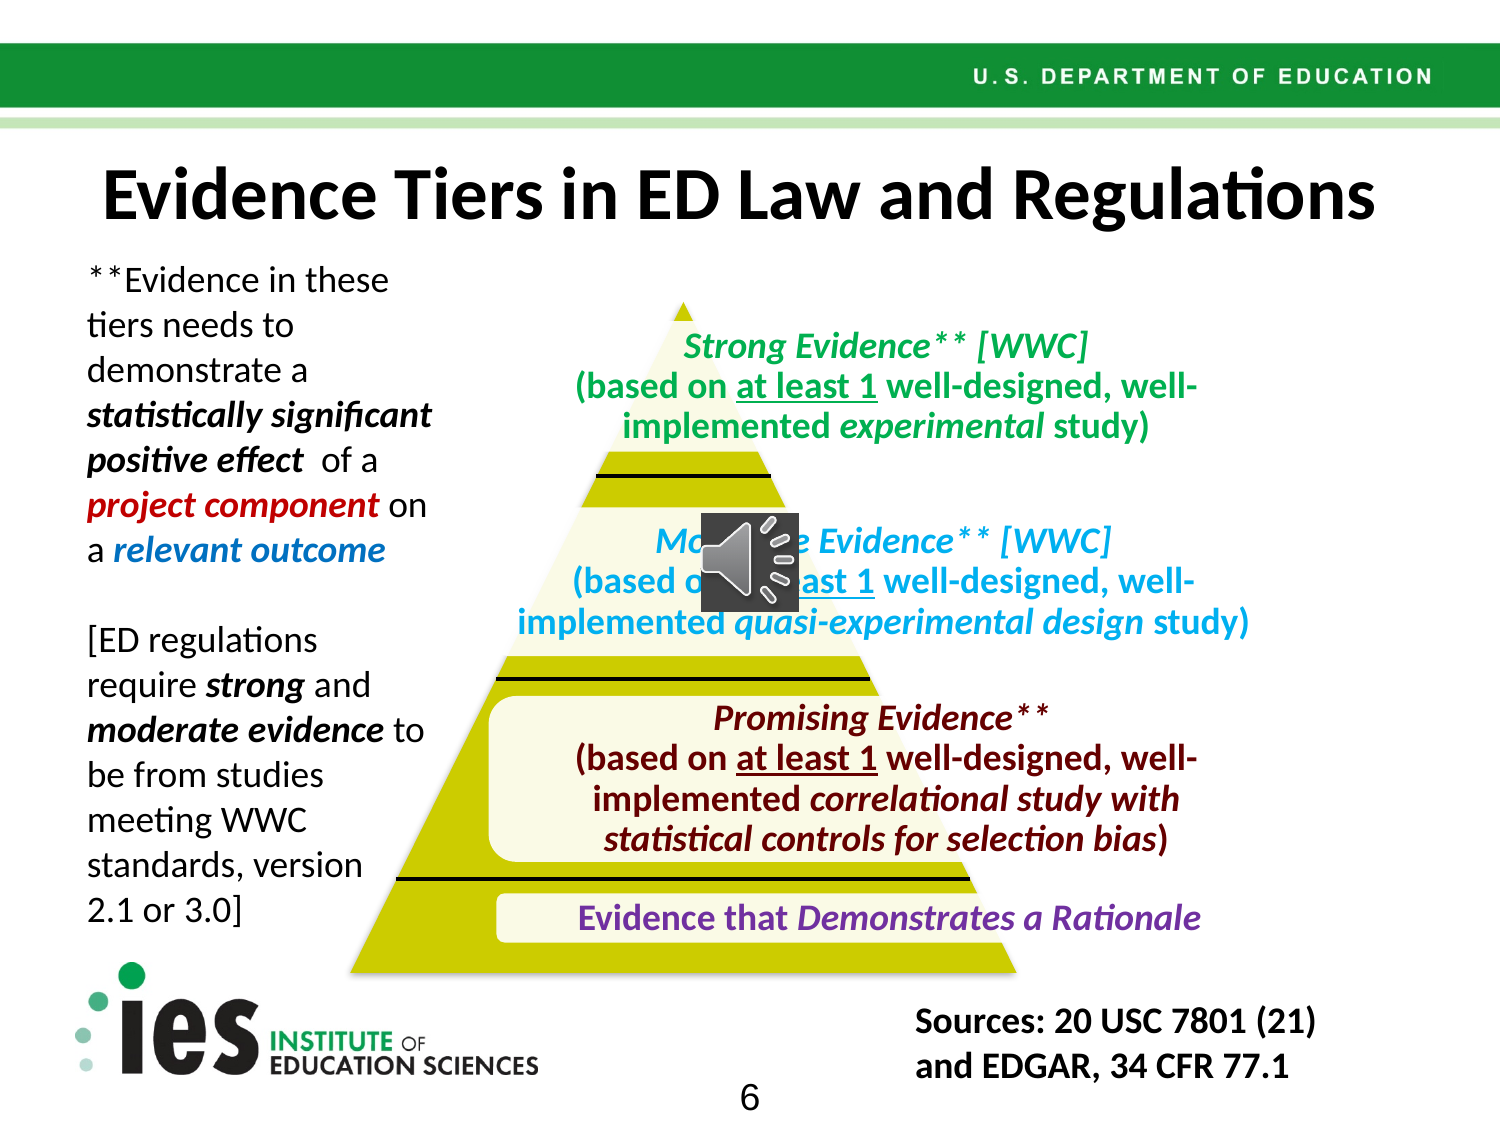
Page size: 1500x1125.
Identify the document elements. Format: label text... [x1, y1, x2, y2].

text_box Sources: 20 USC 7801 (21) and EDGAR, 34 CFR 77.1 [900, 988, 1333, 1094]
text_box 6 [713, 1065, 787, 1125]
picture [699, 512, 801, 613]
picture [75, 962, 538, 1075]
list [117, 298, 1393, 977]
title Evidence Tiers in ED Law and Regulations [0, 169, 1481, 281]
picture [0, 24, 1500, 150]
text_box **Evidence in these tiers needs to demonstrate a statistically significant positive effect of a project component on a relevant outcome [ED regulations require strong and moderate evidence to be from studies meeting WWC standards, version 2.1 or 3.0] [72, 247, 452, 938]
